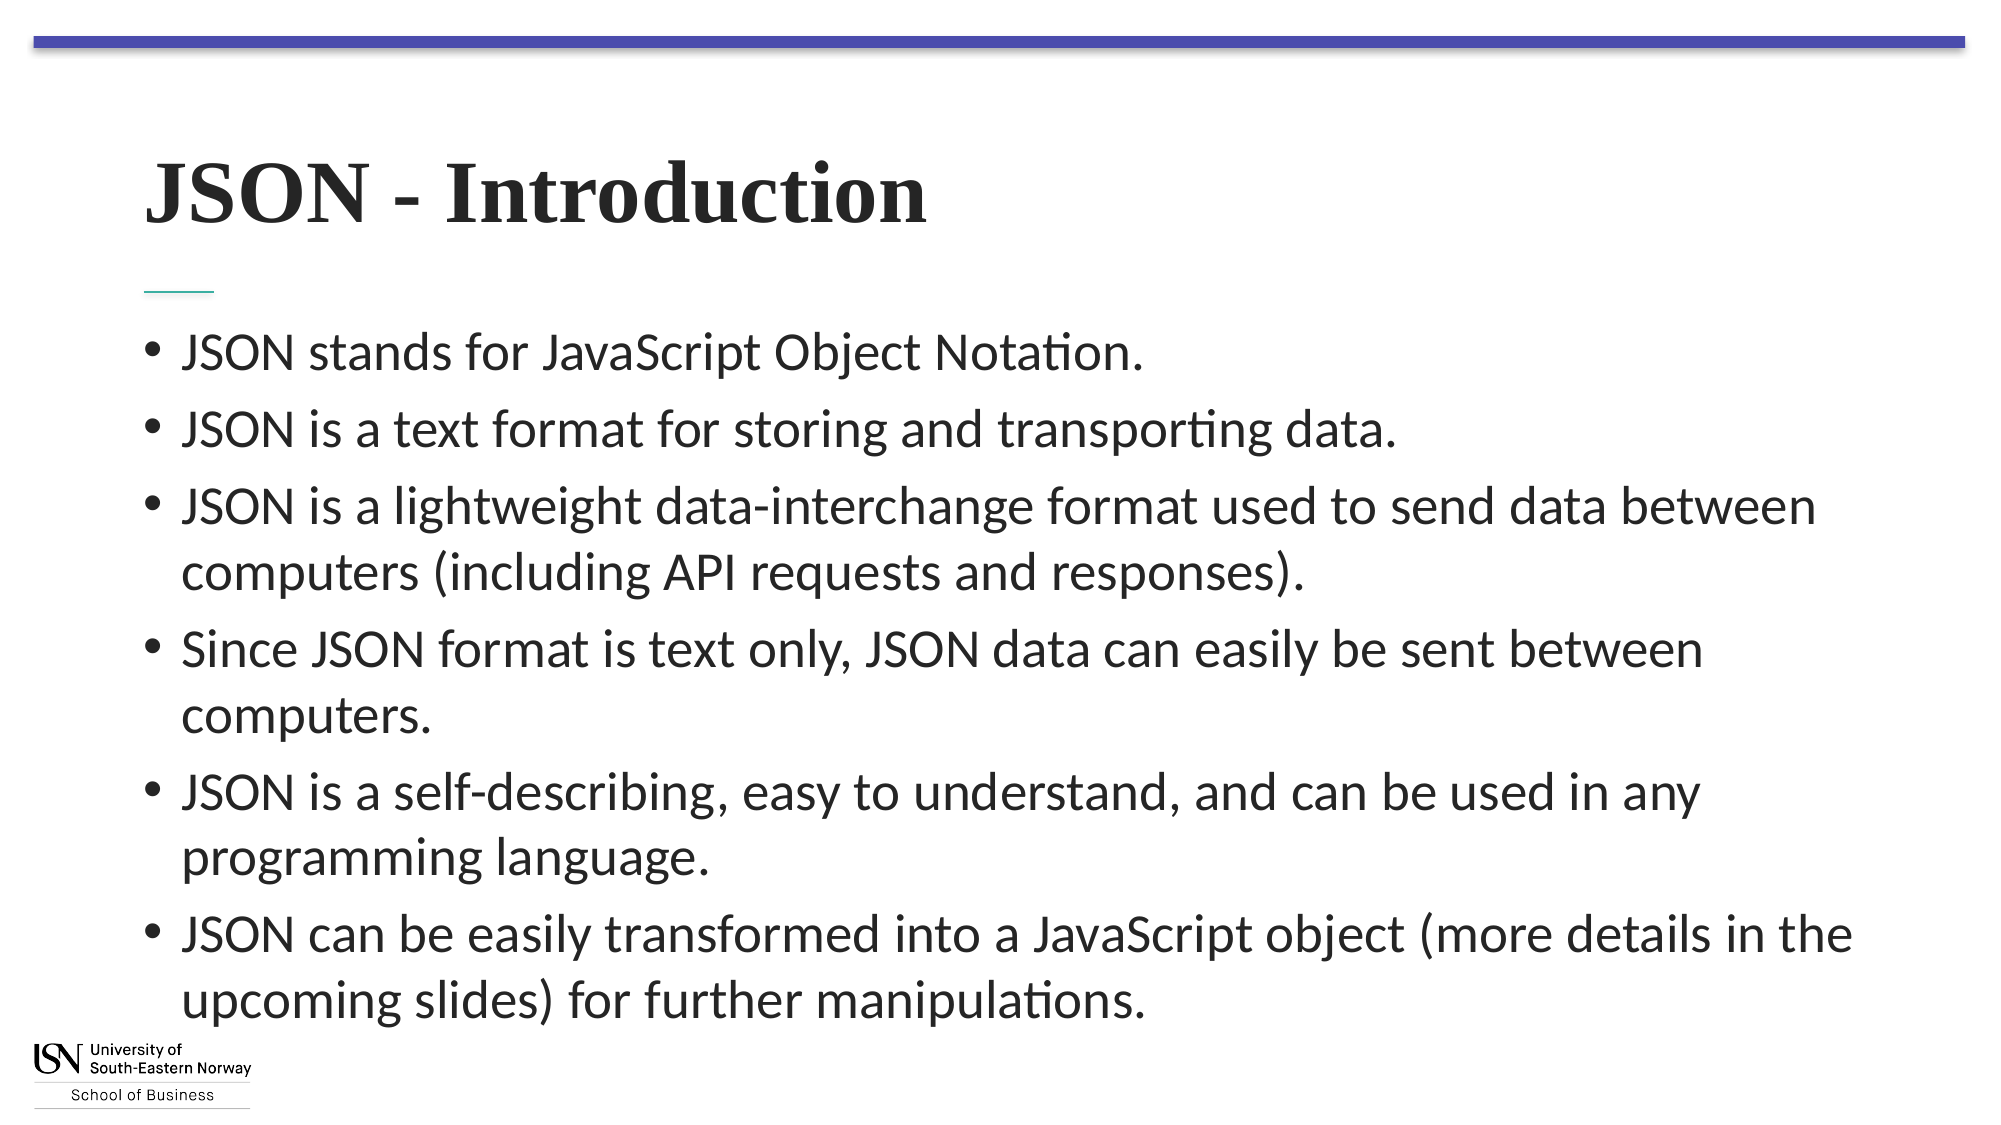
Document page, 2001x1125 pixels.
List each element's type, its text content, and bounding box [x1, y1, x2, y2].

title JSON - Introduction [143, 93, 1885, 282]
picture [16, 1025, 274, 1125]
list JSON stands for JavaScript Object Notation. JSON is a text format for storing and transporting data. JSON is a lightweight data-interchange format used to send data between computers (including API requests and responses). Since JSON format is text only, JSON data can easily be sent between computers. JSON is a self-describing, easy to understand, and can be used in any programming language. JSON can be easily transformed into a JavaScript object (more details in the upcoming slides) for further manipulations. [128, 315, 1885, 1032]
